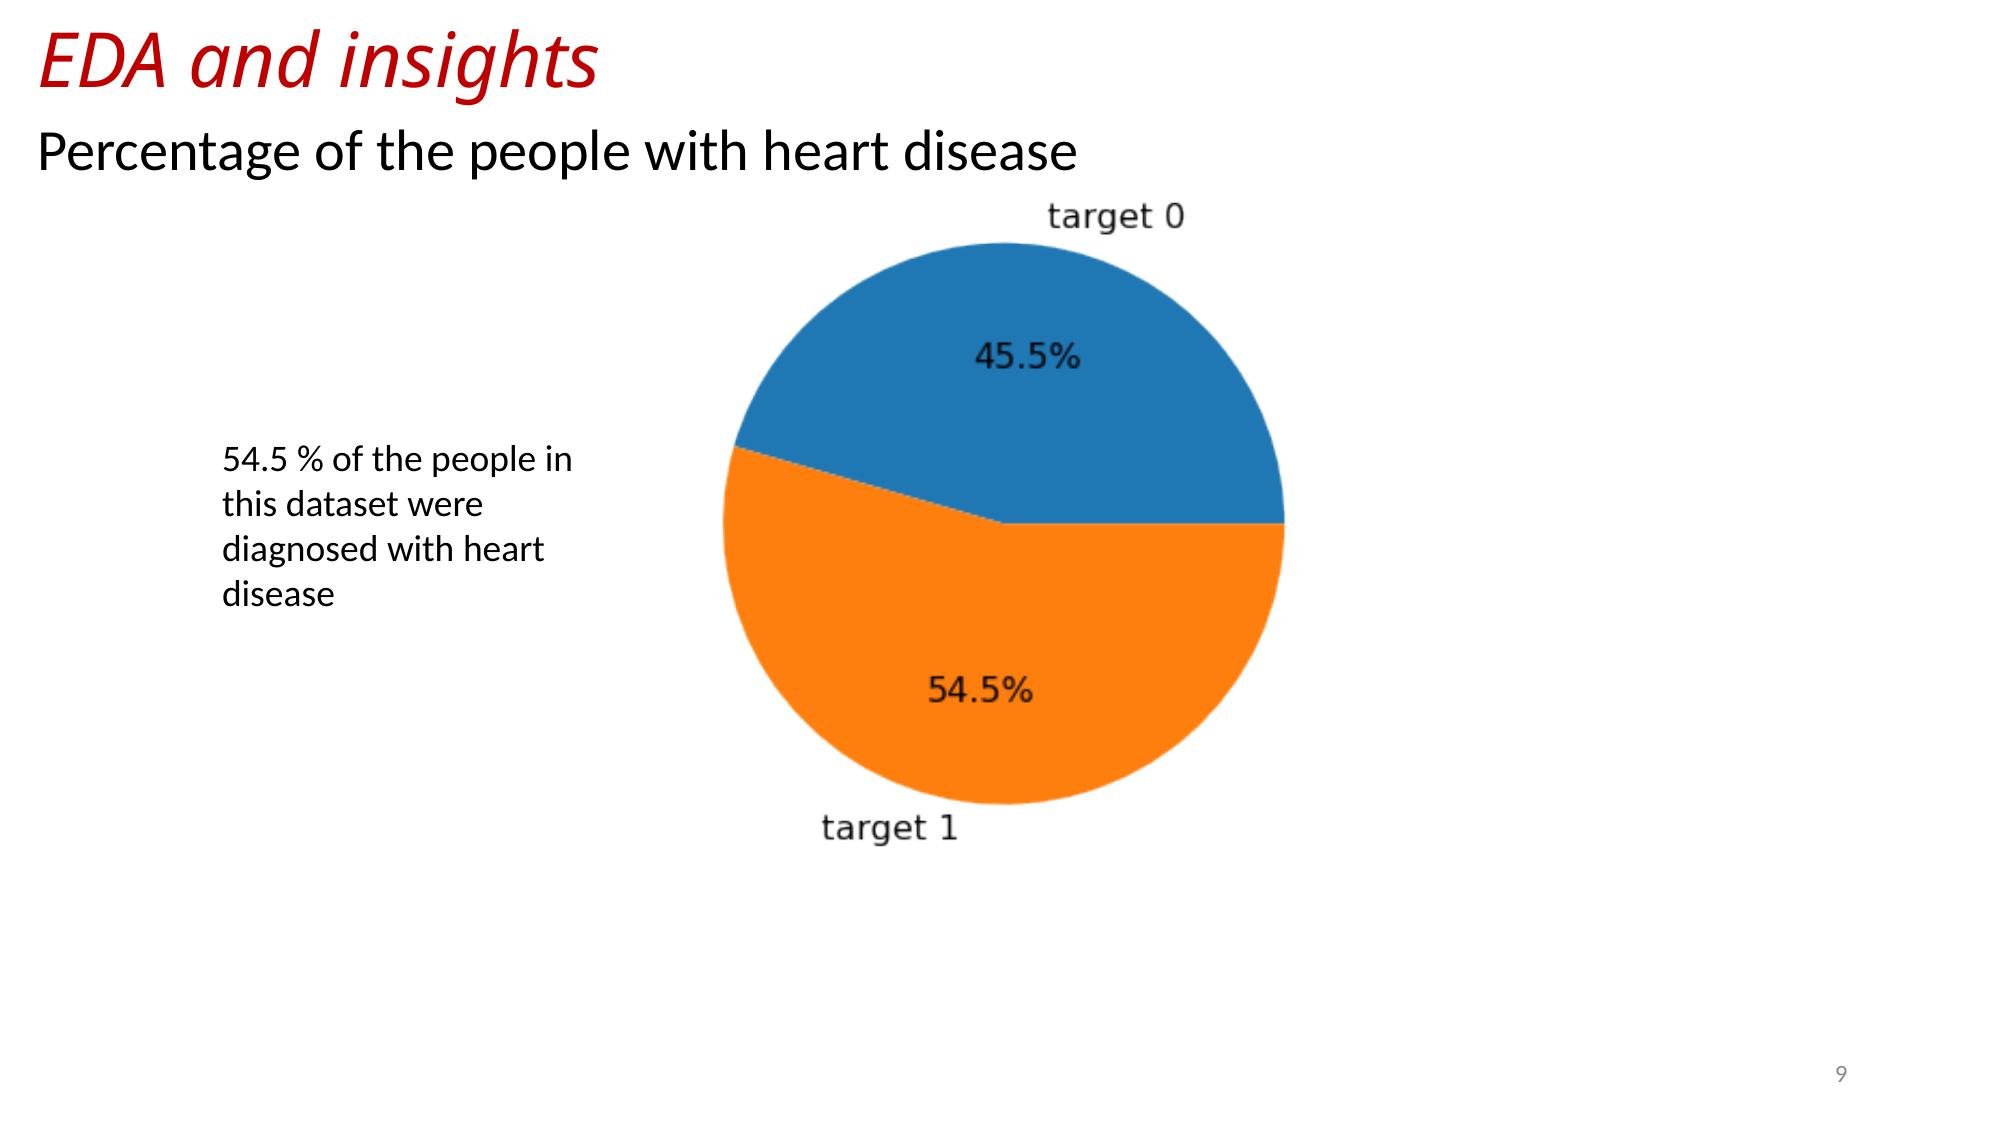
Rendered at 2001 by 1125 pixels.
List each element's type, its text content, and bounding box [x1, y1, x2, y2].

title EDA and insights [22, 14, 1969, 112]
picture [708, 188, 1300, 862]
list Percentage of the people with heart disease [22, 112, 1969, 1090]
slide_number 9 [1412, 1042, 1863, 1103]
text_box 54.5 % of the people in this dataset were diagnosed with heart disease [207, 426, 626, 622]
